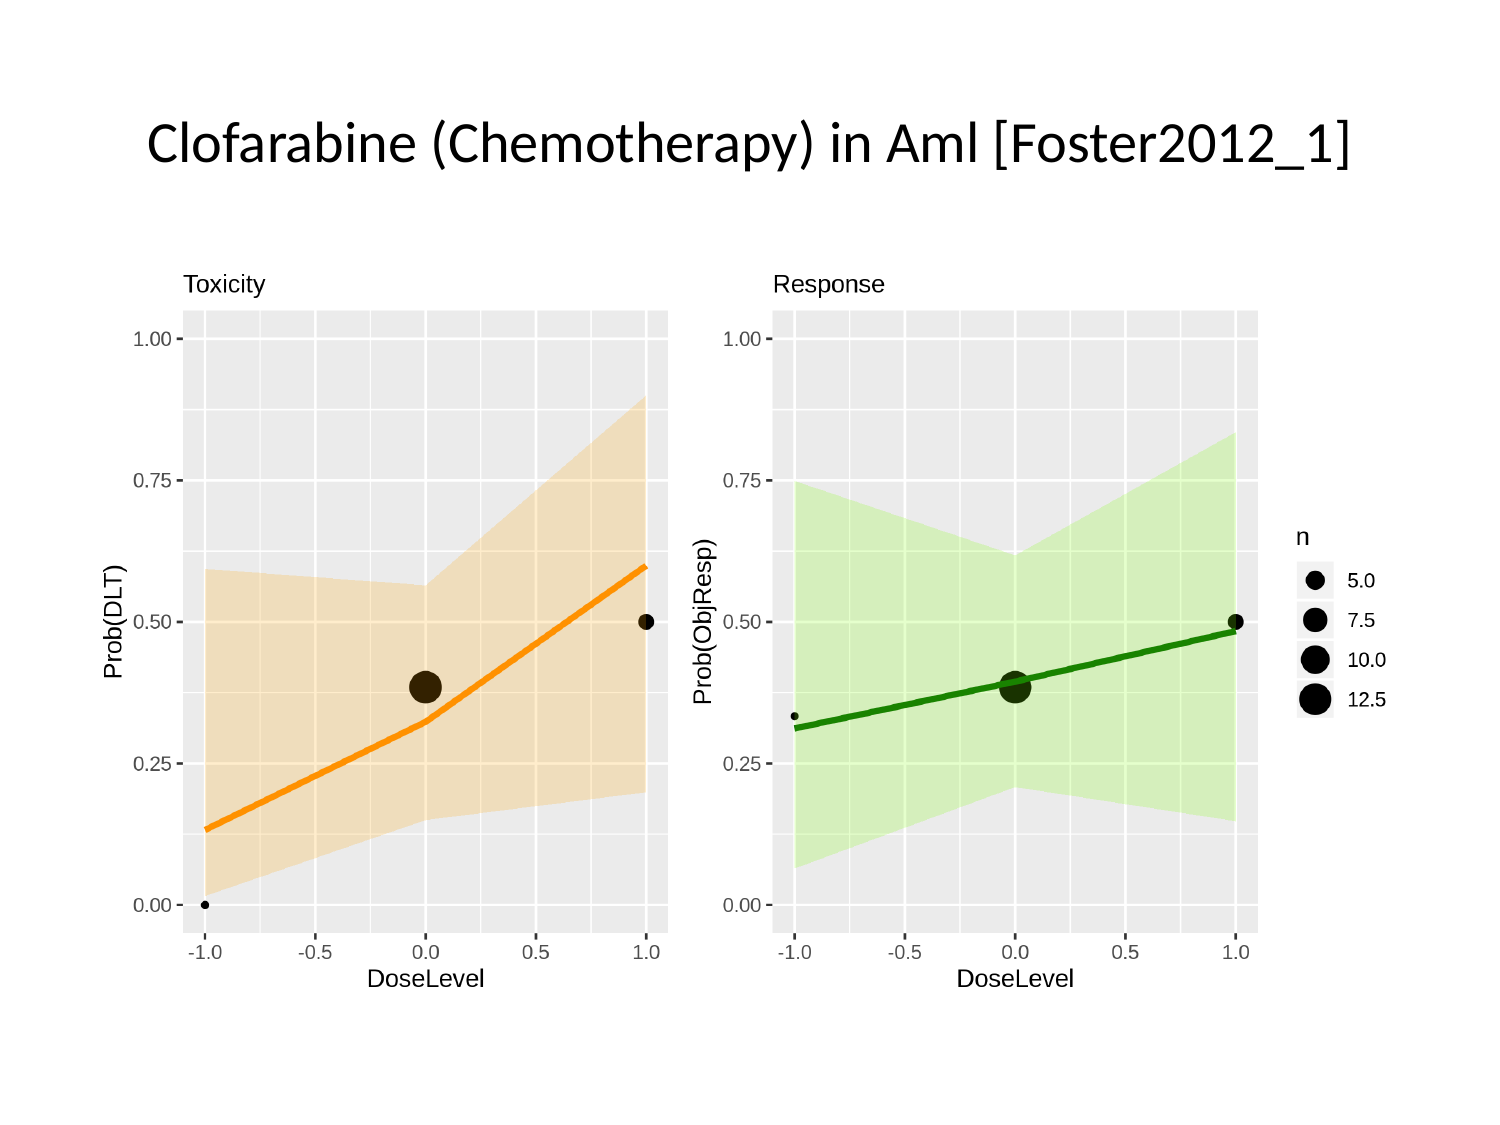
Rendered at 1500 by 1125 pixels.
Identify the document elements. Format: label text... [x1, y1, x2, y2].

title Clofarabine (Chemotherapy) in Aml [Foster2012_1] [75, 45, 1425, 233]
picture [91, 262, 1411, 1005]
